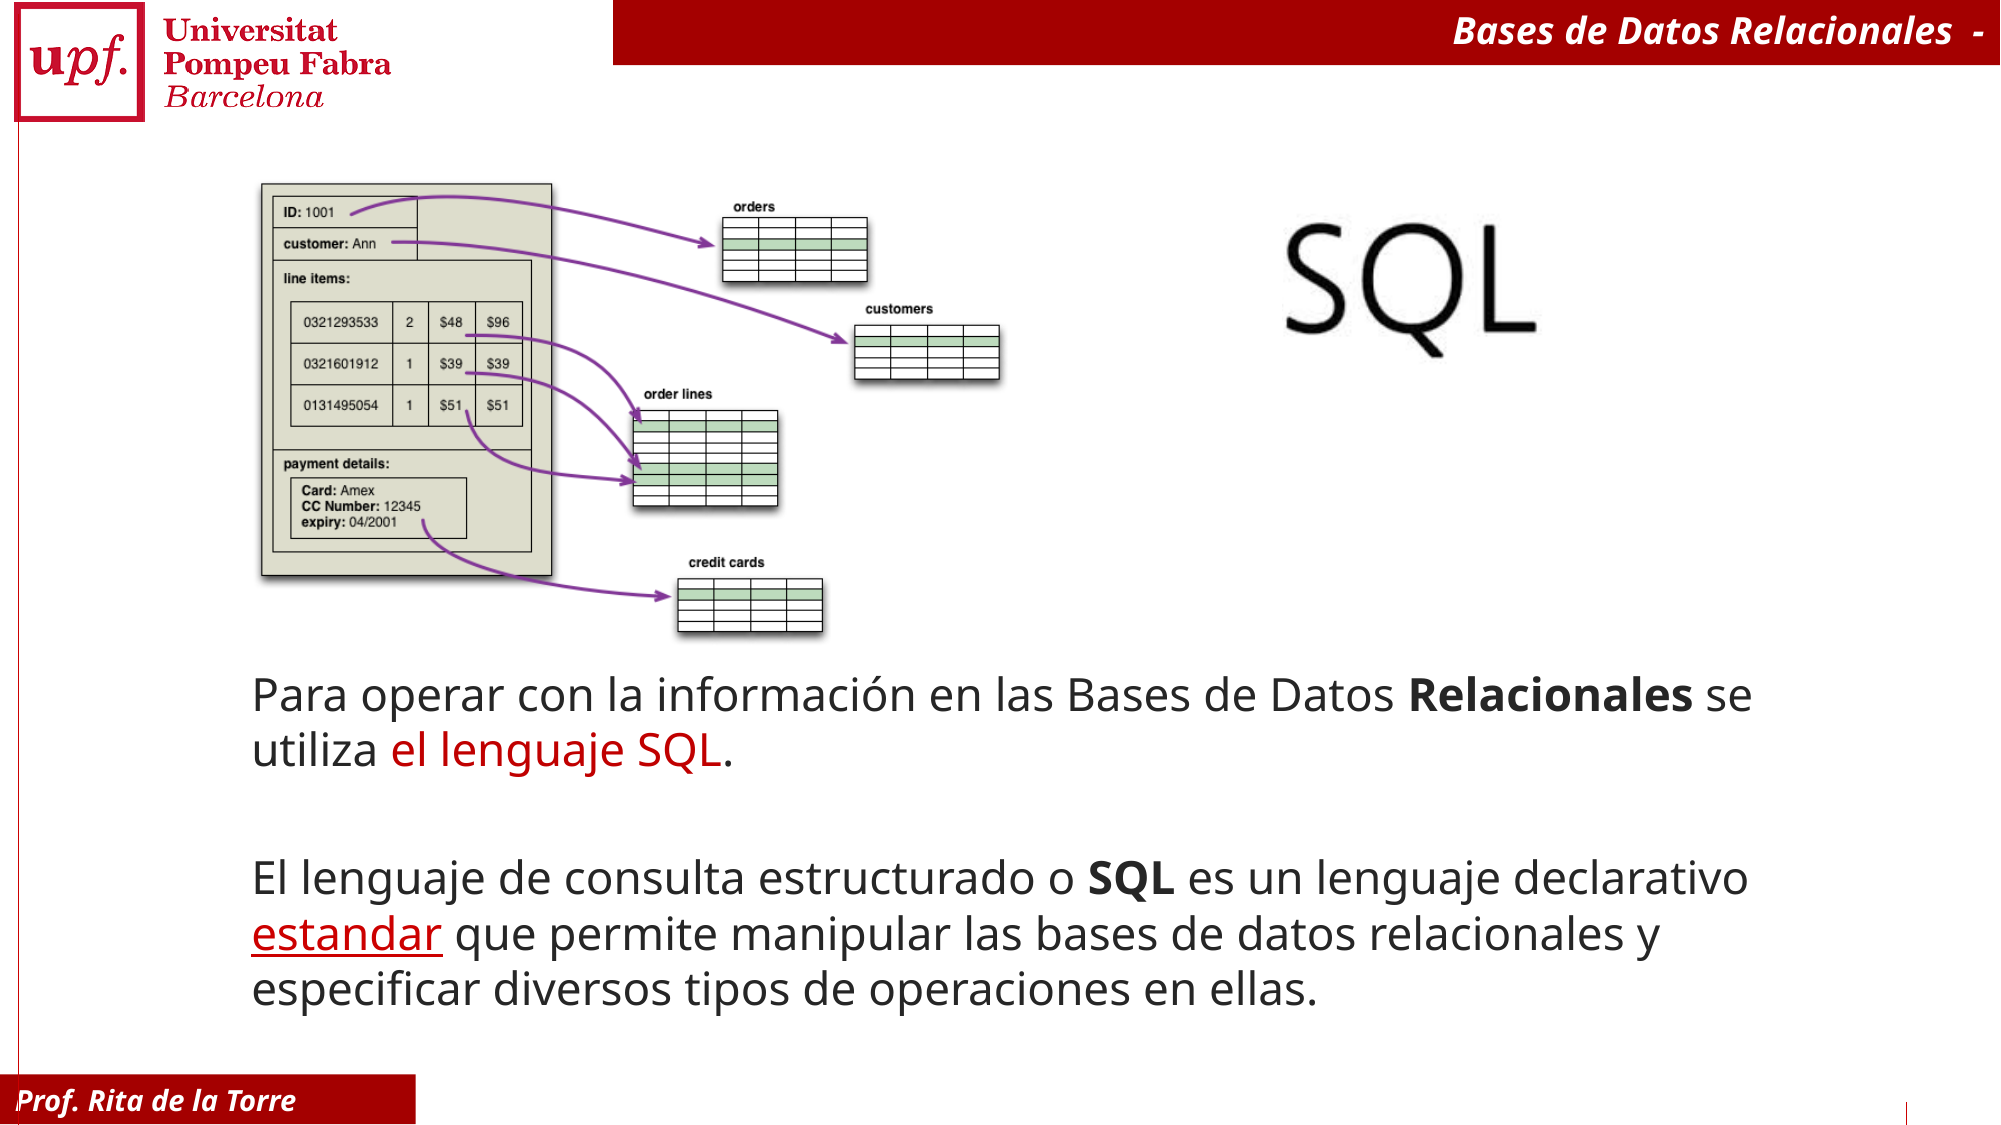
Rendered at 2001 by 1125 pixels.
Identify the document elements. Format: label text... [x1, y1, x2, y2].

picture [1282, 204, 1554, 372]
text_box Para operar con la información en las Bases de Datos Relacionales se utiliza el lenguaje SQL. El lenguaje de consulta estructurado o SQL es un lenguaje declarativo estandar que permite manipular las bases de datos relacionales y especificar diversos tipos de operaciones en ellas. [236, 658, 1782, 1040]
picture [14, 2, 407, 122]
picture [248, 161, 1011, 649]
title Bases de Datos Relacionales - [613, 0, 2000, 66]
